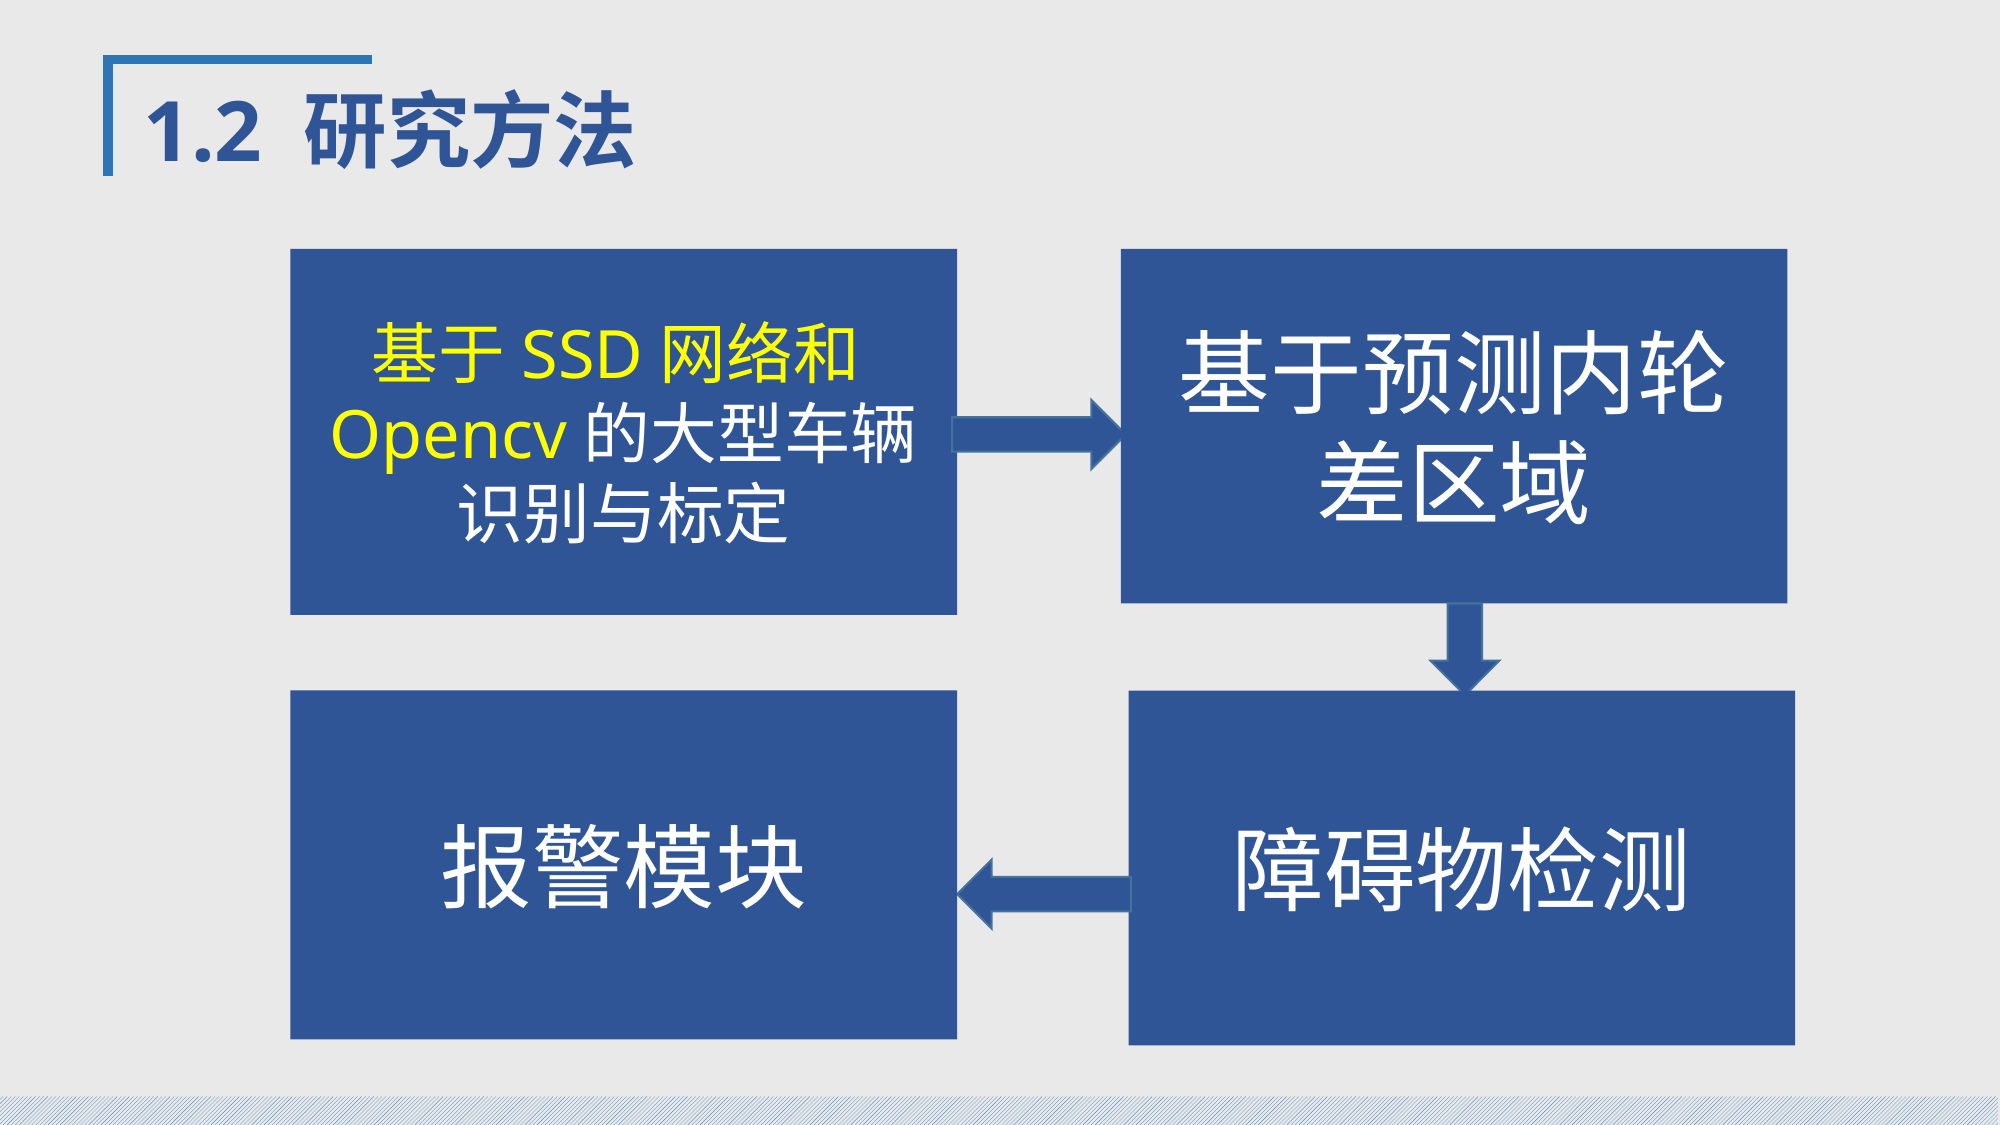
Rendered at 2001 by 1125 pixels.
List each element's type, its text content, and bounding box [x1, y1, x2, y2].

text_box [958, 857, 1132, 932]
text_box [951, 397, 1120, 472]
text_box [1427, 602, 1502, 690]
text_box 报警模块 [289, 689, 958, 1040]
text_box 障碍物检测 [1128, 690, 1796, 1046]
text_box 基于预测内轮差区域 [1120, 248, 1788, 605]
text_box 1.2 研究方法 [128, 70, 652, 186]
text_box 基于SSD网络和Opencv的大型车辆识别与标定 [289, 248, 958, 616]
